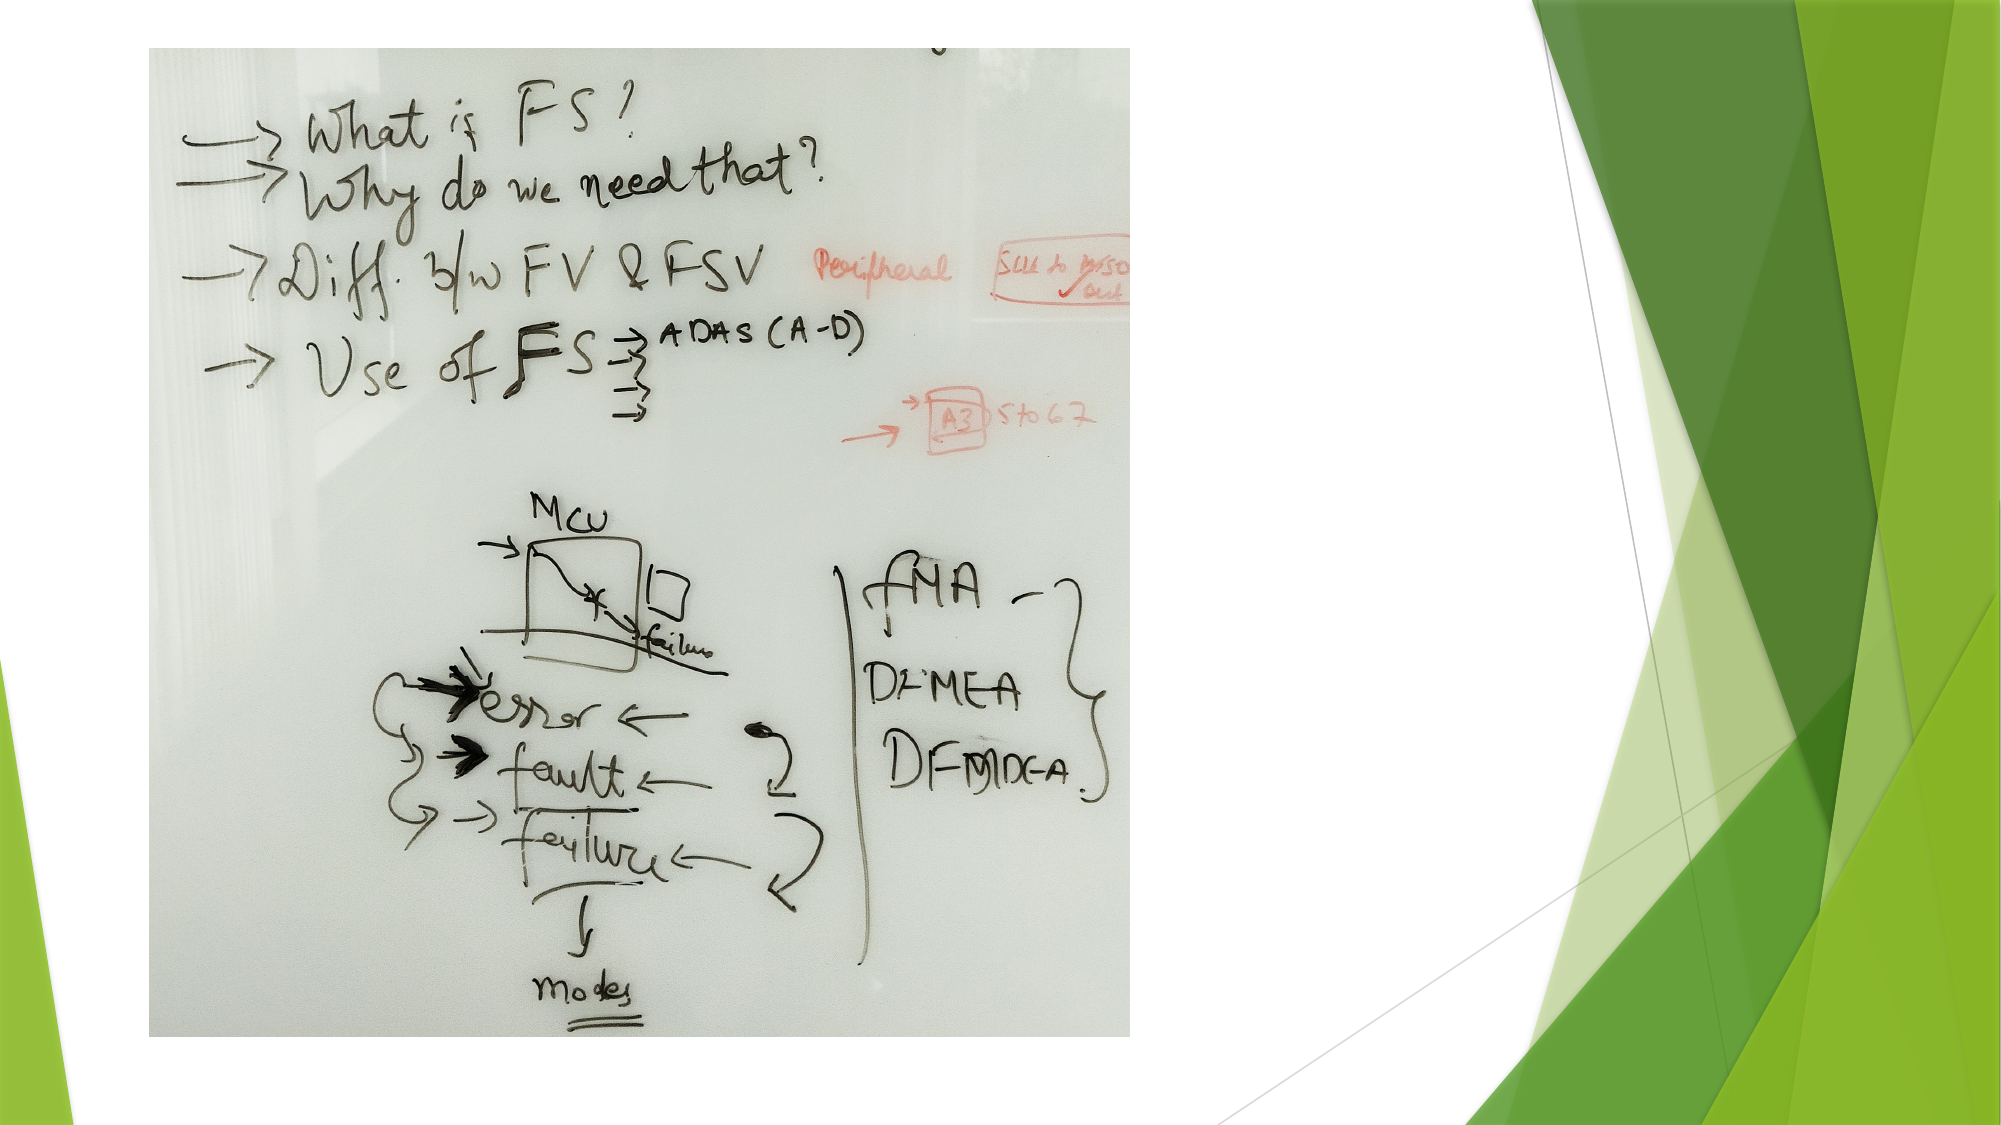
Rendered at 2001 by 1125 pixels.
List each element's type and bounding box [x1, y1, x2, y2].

list [148, 47, 1131, 1038]
